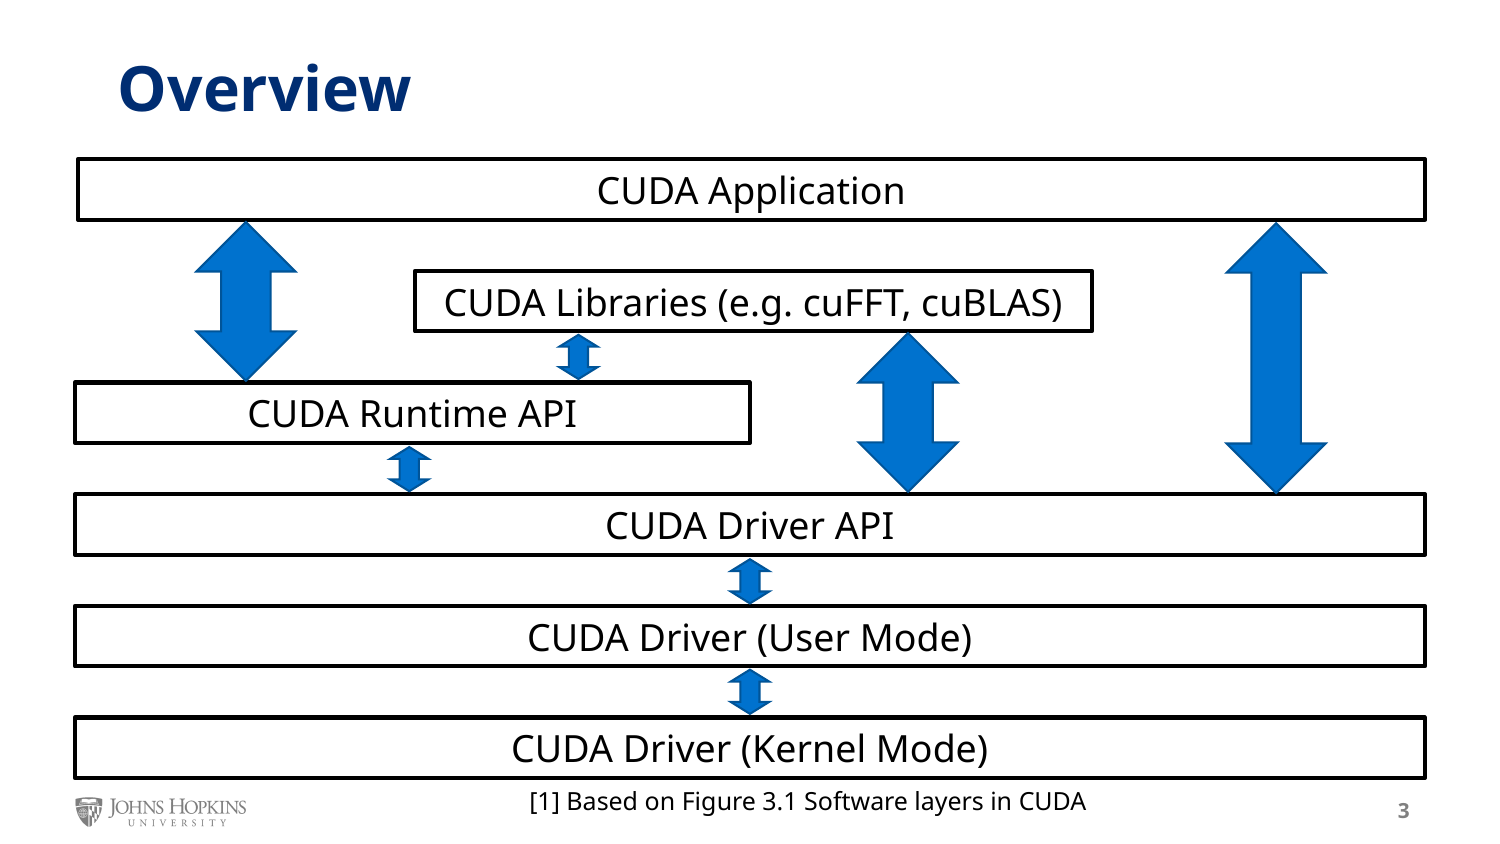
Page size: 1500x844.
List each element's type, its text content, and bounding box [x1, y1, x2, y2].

text_box CUDA Libraries (e.g. cuFFT, cuBLAS) [415, 270, 1092, 332]
text_box CUDA Driver API [74, 494, 1425, 555]
text_box [856, 331, 961, 494]
text_box CUDA Runtime API [74, 382, 750, 443]
title Overview [103, 45, 1397, 159]
text_box [1224, 221, 1329, 495]
text_box CUDA Driver (Kernel Mode) [74, 717, 1425, 778]
text_box CUDA Application [77, 159, 1425, 220]
text_box [727, 558, 773, 605]
text_box [727, 668, 773, 716]
text_box [193, 220, 298, 383]
text_box [555, 333, 602, 381]
text_box [386, 445, 433, 493]
text_box CUDA Driver (User Mode) [74, 605, 1425, 667]
text_box [1] Based on Figure 3.1 Software layers in CUDA [514, 778, 1103, 823]
